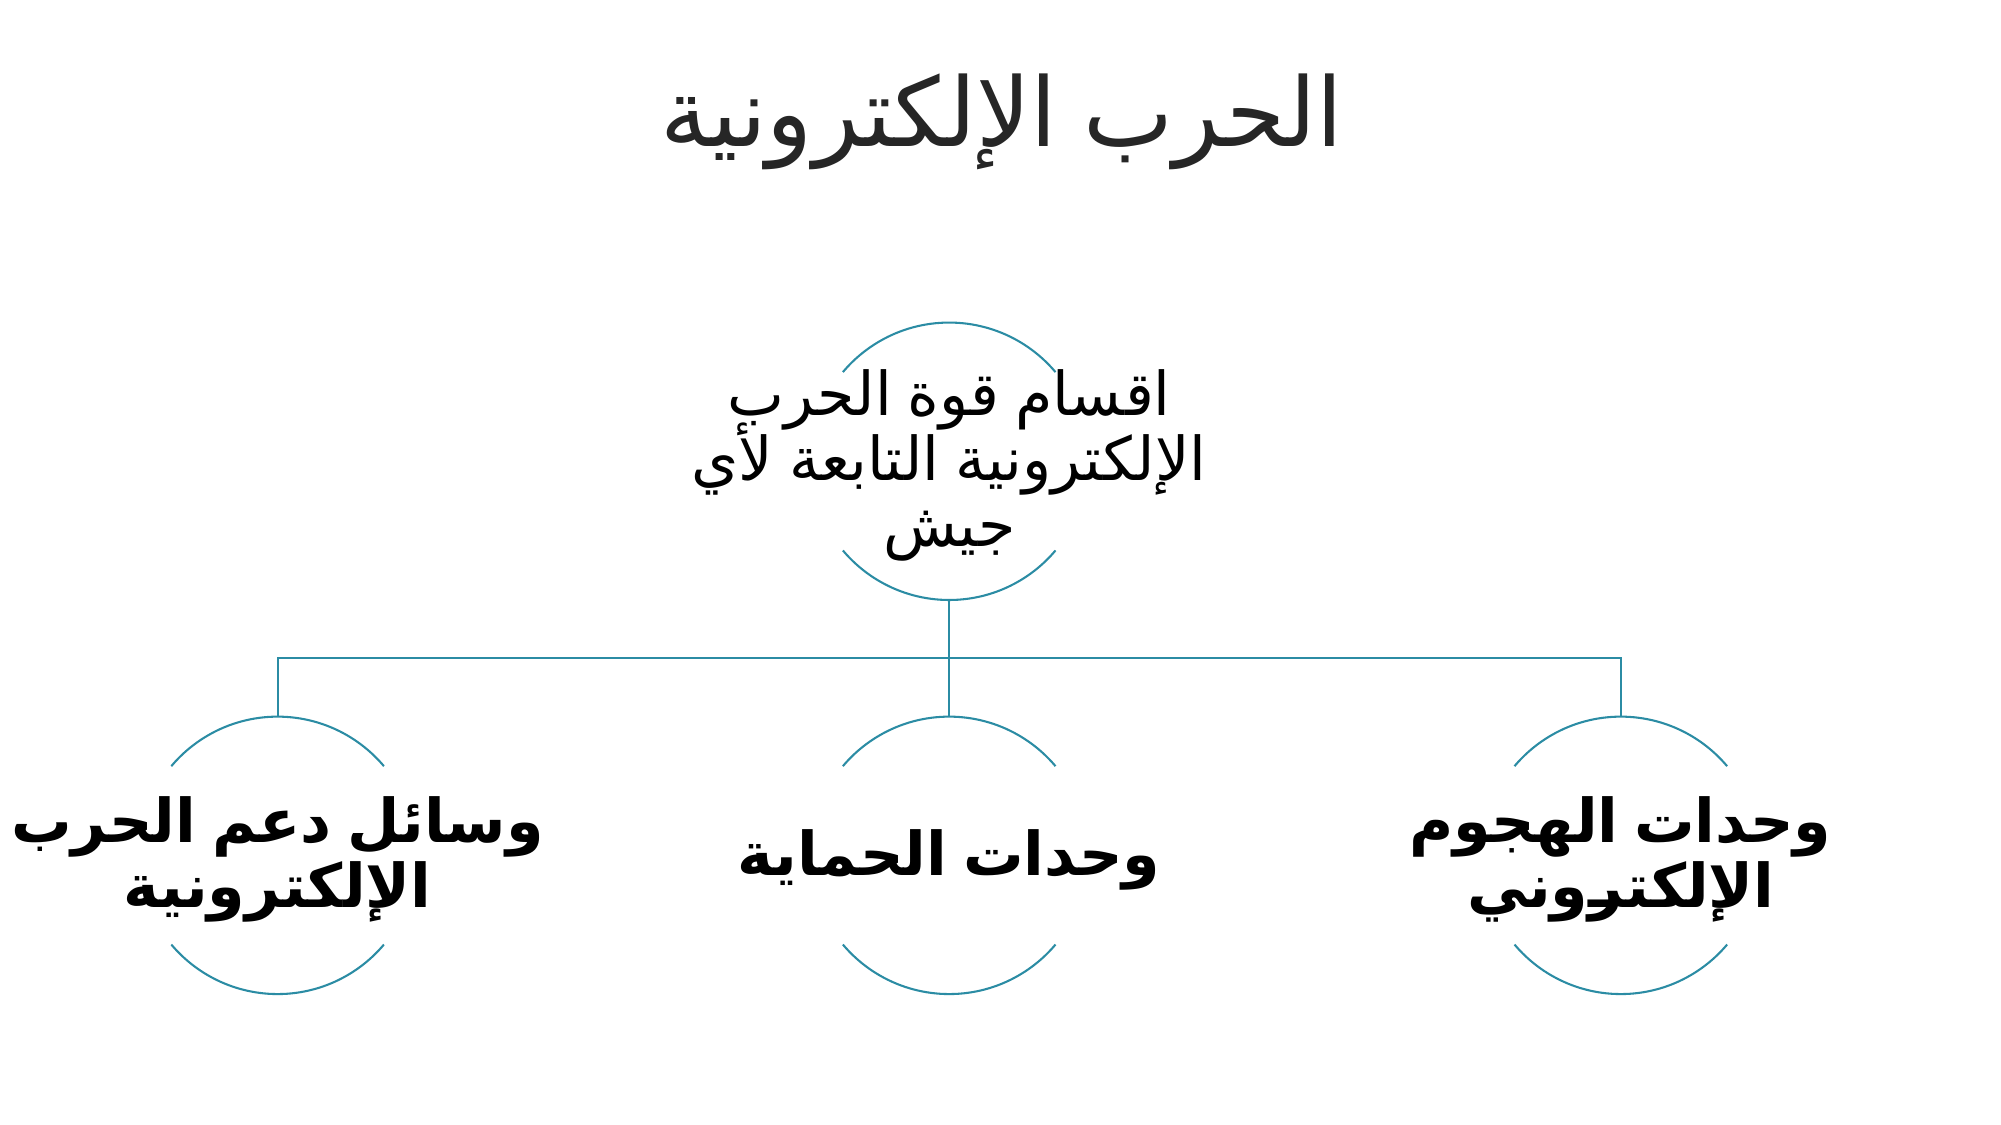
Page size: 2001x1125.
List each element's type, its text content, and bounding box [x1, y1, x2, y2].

list الحرب الإلكترونية [53, 55, 1952, 175]
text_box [0, 227, 1899, 1090]
